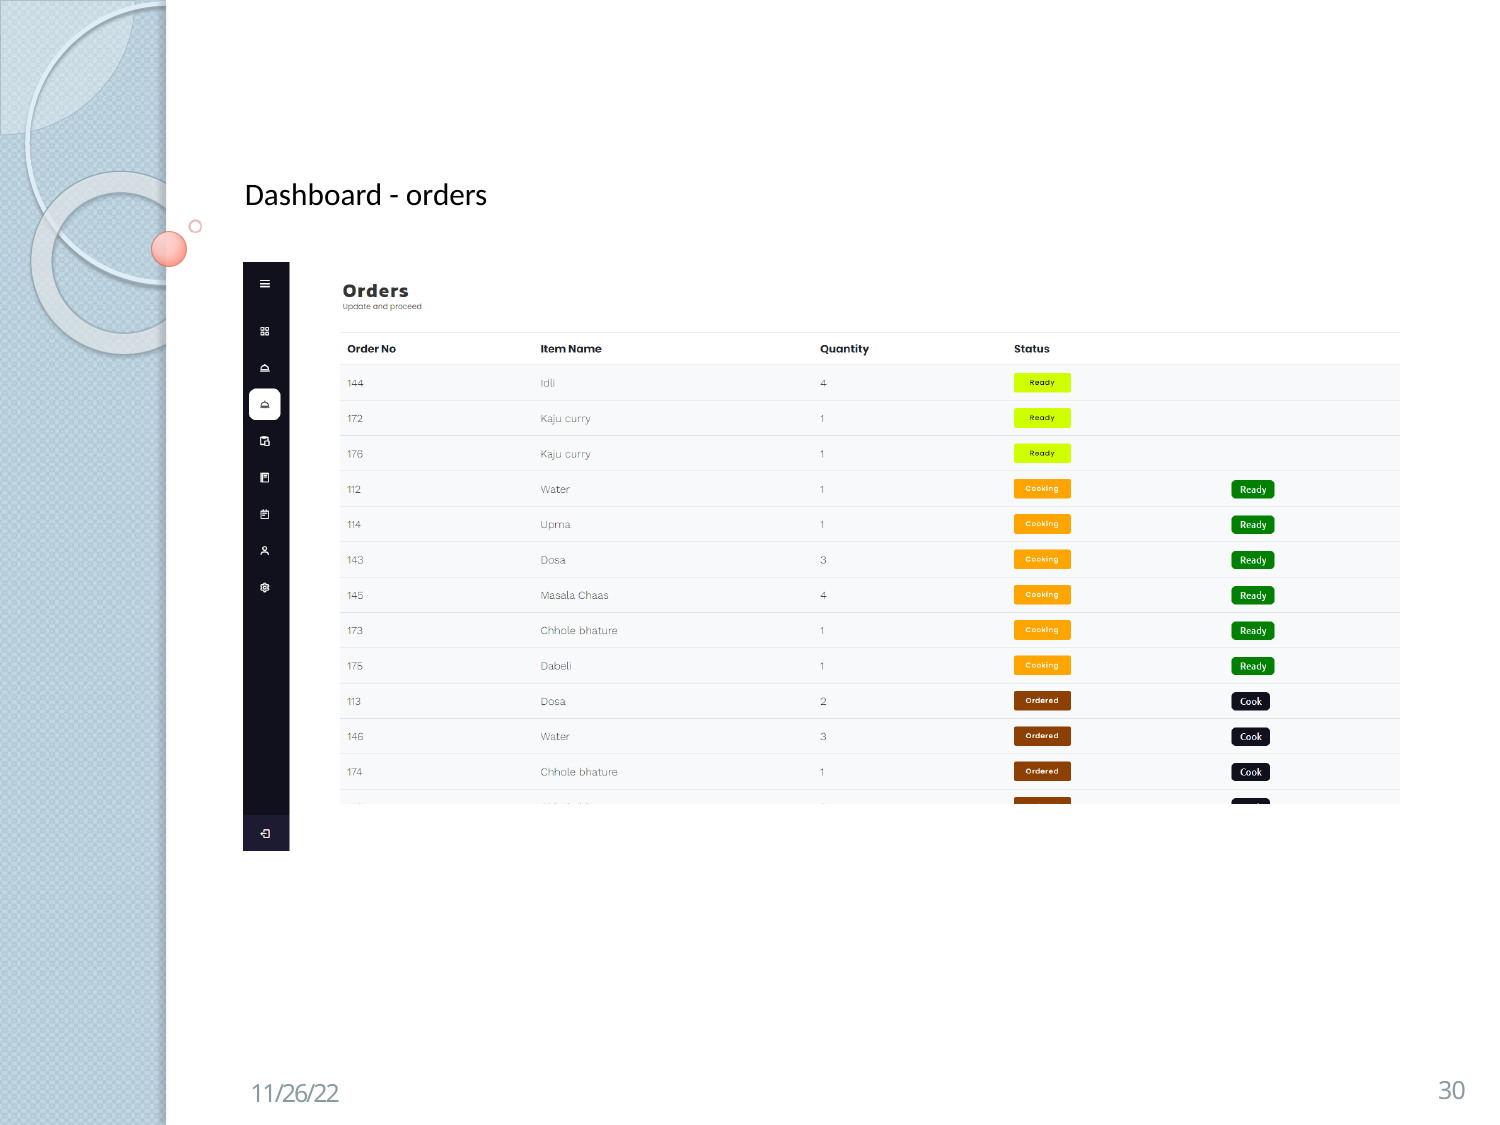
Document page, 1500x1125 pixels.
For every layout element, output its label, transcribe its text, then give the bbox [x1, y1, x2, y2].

picture [188, 219, 202, 233]
picture [0, 0, 187, 1125]
slide_number 30 [1431, 1073, 1470, 1125]
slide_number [248, 1076, 342, 1125]
picture [242, 262, 1451, 851]
text_box Dashboard - orders [242, 172, 550, 212]
